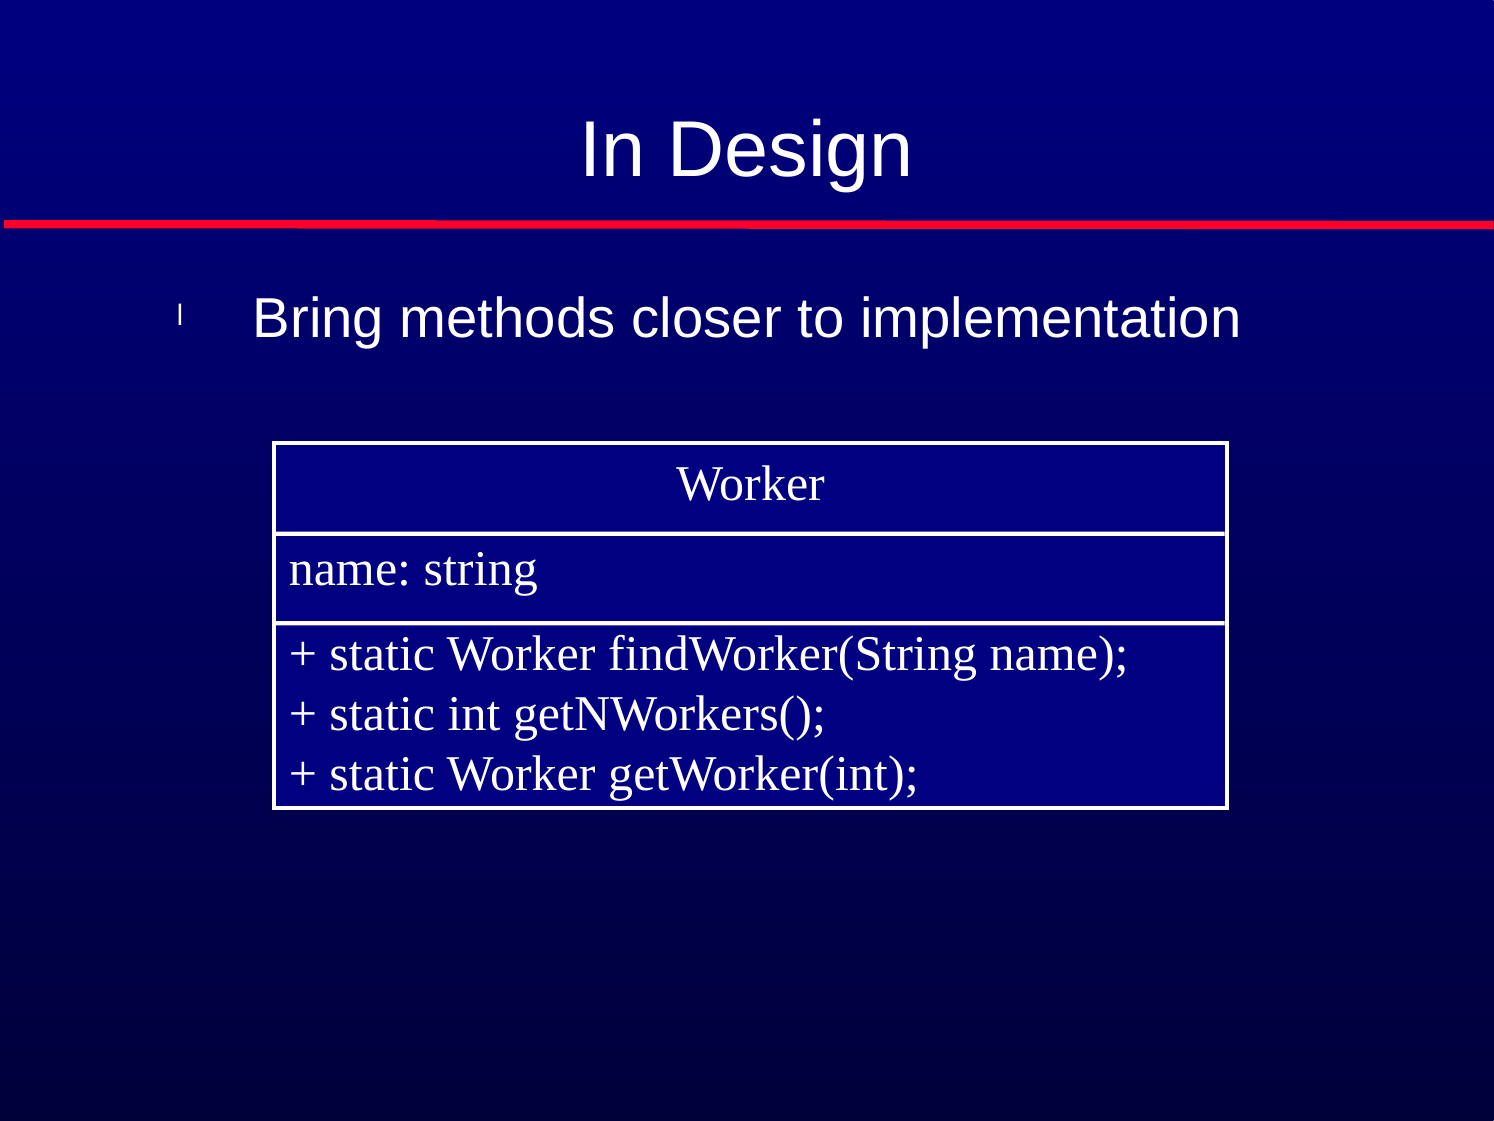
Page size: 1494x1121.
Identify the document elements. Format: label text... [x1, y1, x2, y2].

list Bring methods closer to implementation [161, 273, 1438, 405]
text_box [273, 442, 1228, 821]
title In Design [108, 49, 1385, 201]
